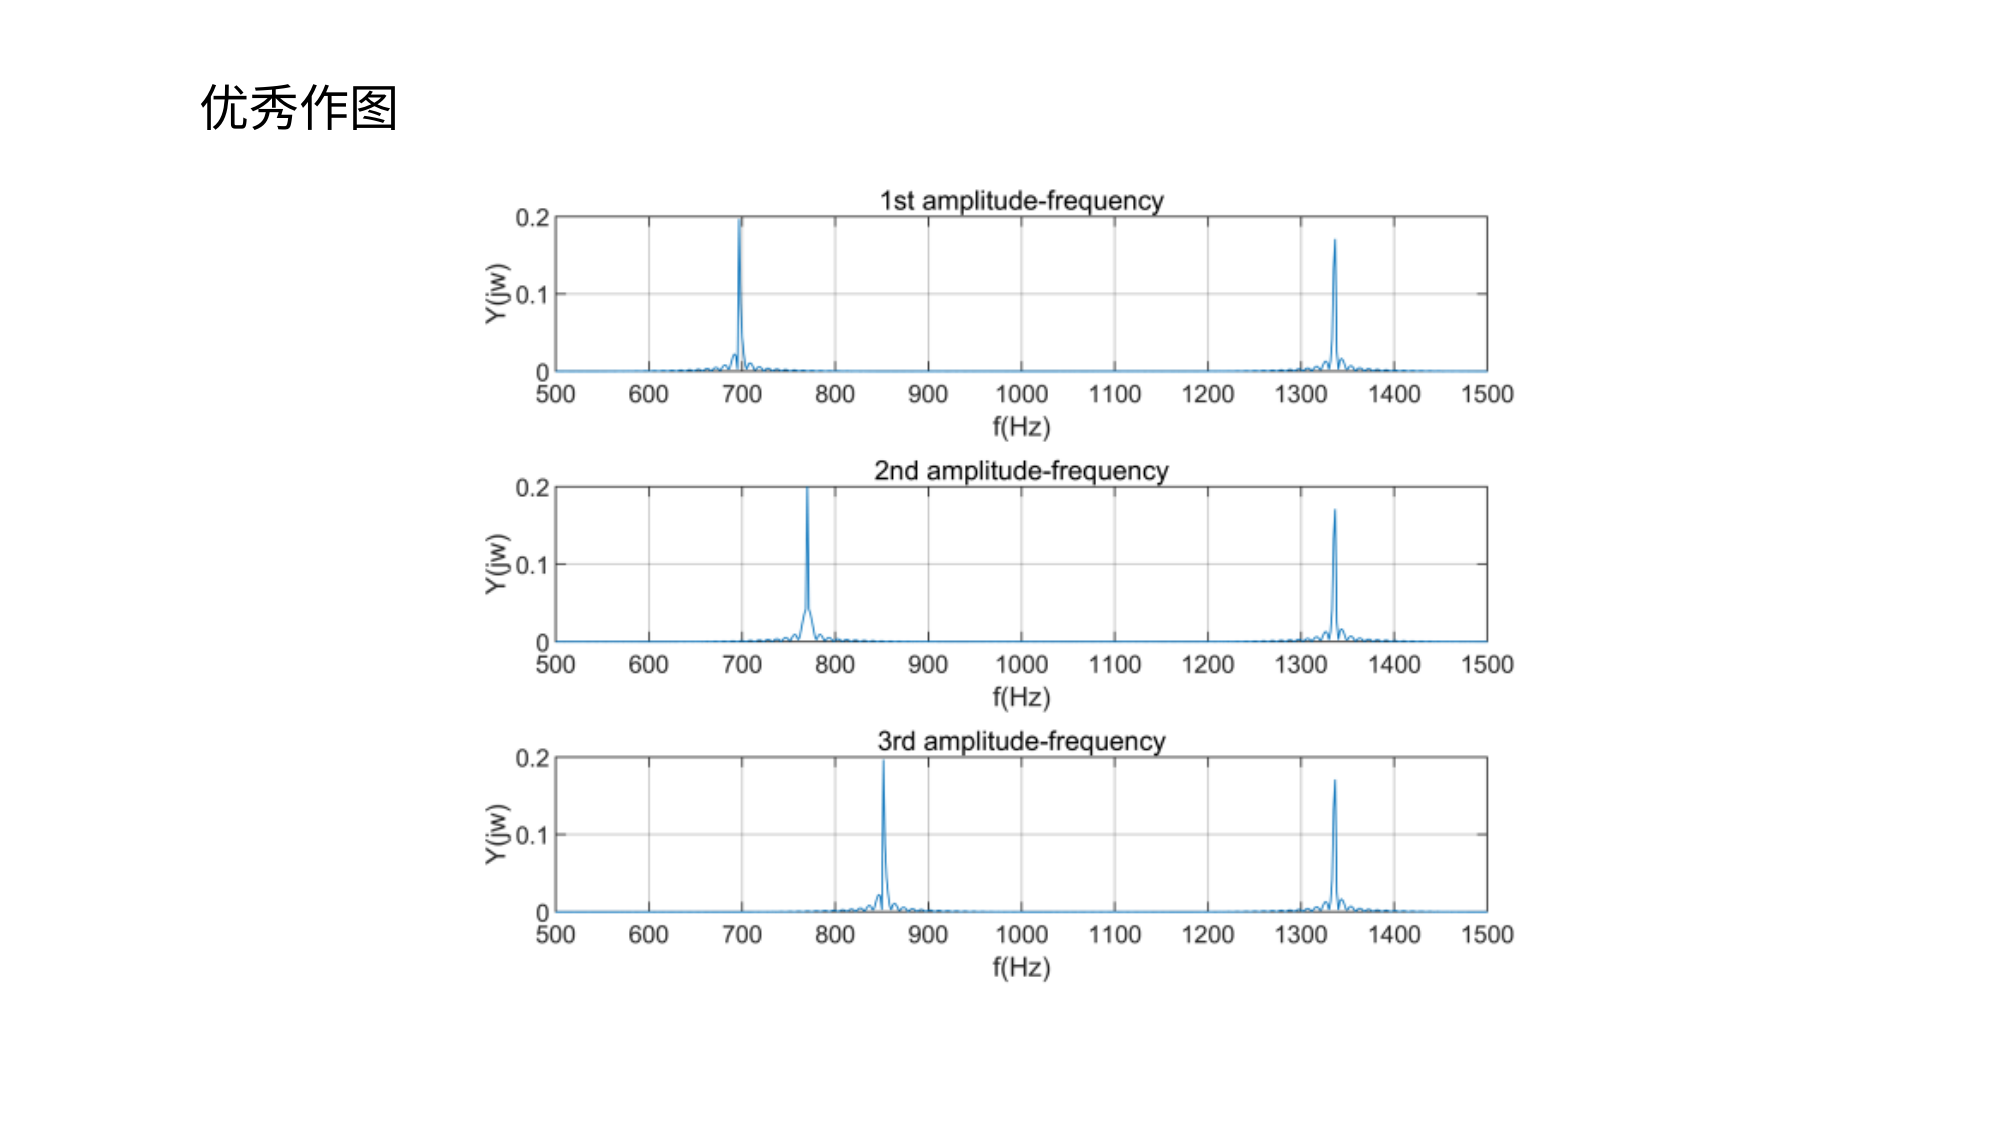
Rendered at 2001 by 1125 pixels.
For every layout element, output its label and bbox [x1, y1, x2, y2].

picture [448, 171, 1552, 1001]
